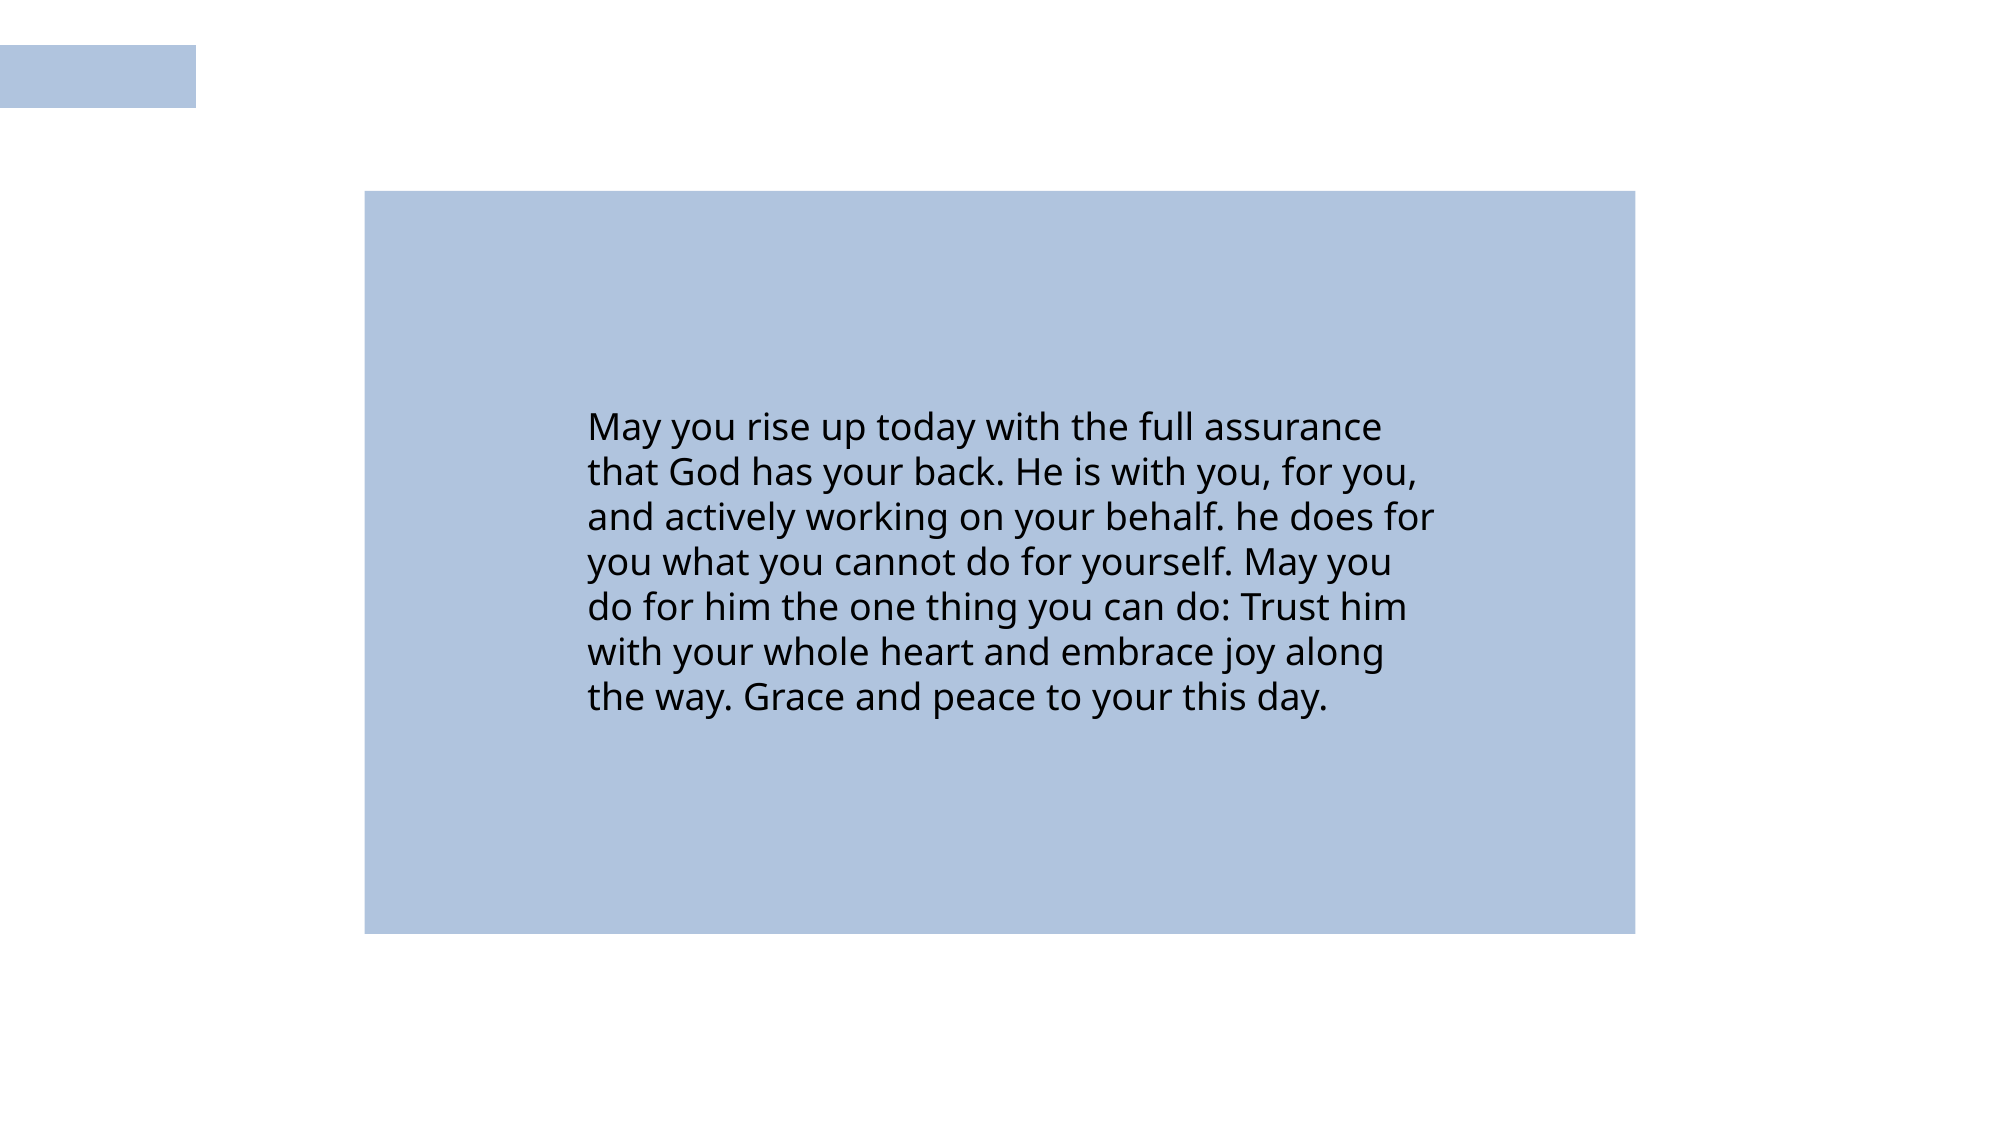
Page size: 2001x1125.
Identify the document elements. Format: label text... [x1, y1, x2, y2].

text_box May you rise up today with the full assurance that God has your back. He is with you, for you, and actively working on your behalf. he does for you what you cannot do for yourself. May you do for him the one thing you can do: Trust him with your whole heart and embrace joy along the way. Grace and peace to your this day. [572, 395, 1463, 726]
text_box [0, 45, 196, 108]
text_box [364, 190, 1636, 935]
